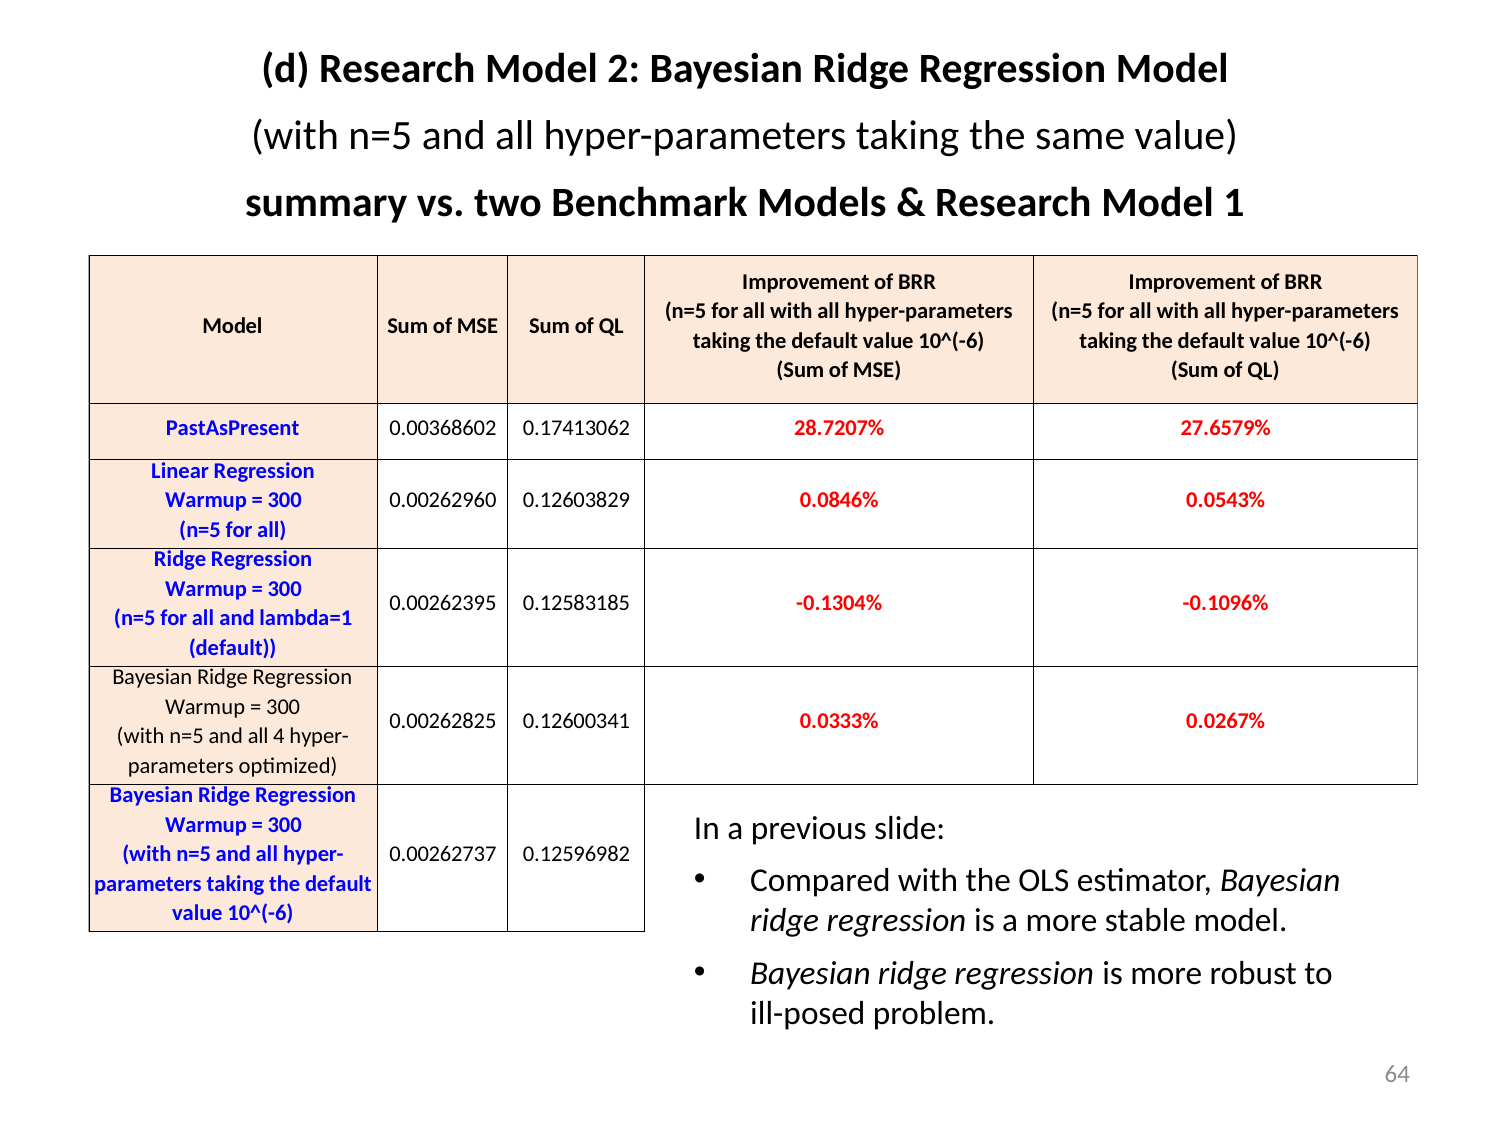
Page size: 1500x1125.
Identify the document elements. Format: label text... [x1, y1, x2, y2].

title (d) Research Model 2: Bayesian Ridge Regression Model (with n=5 and all hyper-parameters taking the same value) summary vs. two Benchmark Models & Research Model 1 [53, 54, 1437, 194]
text_box In a previous slide: Compared with the OLS estimator, Bayesian ridge regression is a more stable model. Bayesian ridge regression is more robust to ill-posed problem. [679, 940, 1376, 1039]
picture [88, 255, 1419, 933]
slide_number 64 [1074, 1042, 1425, 1103]
